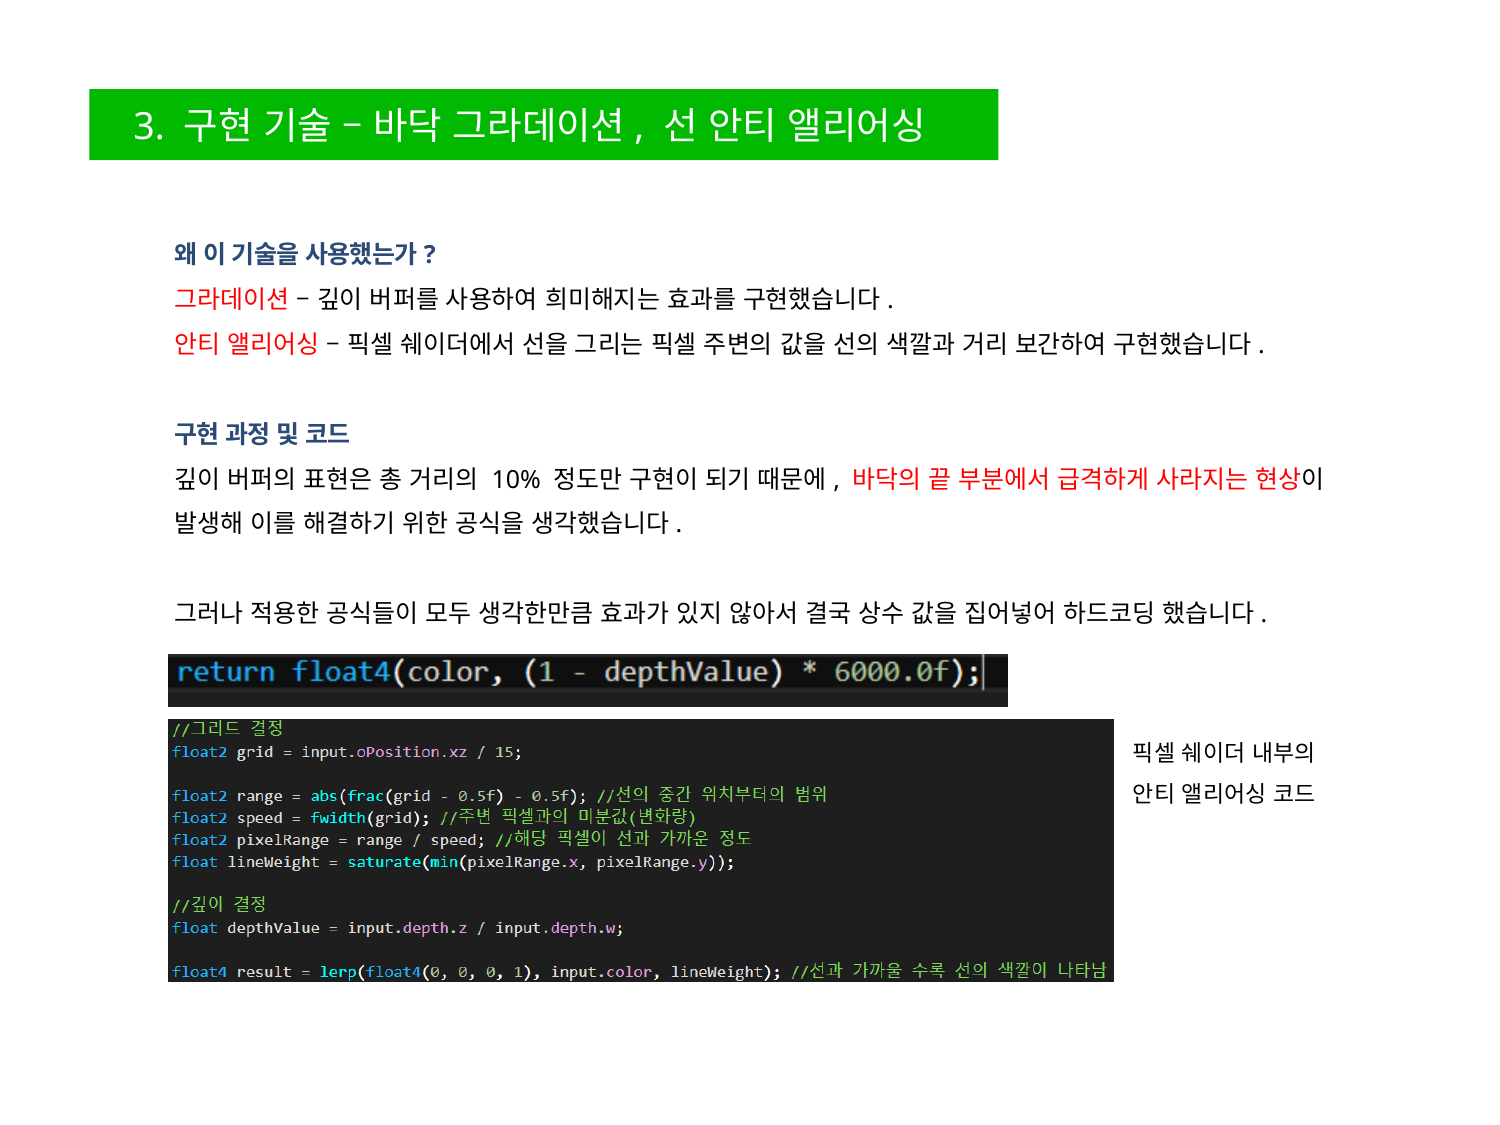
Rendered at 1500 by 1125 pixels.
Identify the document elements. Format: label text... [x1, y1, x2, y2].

picture [168, 654, 1008, 707]
picture [168, 718, 1115, 983]
text_box 왜 이 기술을 사용했는가? 그라데이션 – 깊이 버퍼를 사용하여 희미해지는 효과를 구현했습니다. 안티 앨리어싱 – 픽셀 쉐이더에서 선을 그리는 픽셀 주변의 값을 선의 색깔과 거리 보간하여 구현했습니다. 구현 과정 및 코드 깊이 버퍼의 표현은 총 거리의 10% 정도만 구현이 되기 때문에, 바닥의 끝 부분에서 급격하게 사라지는 현상이 발생해 이를 해결하기 위한 공식을 생각했습니다. 그러나 적용한 공식들이 모두 생각한만큼 효과가 있지 않아서 결국 상수 값을 집어넣어 하드코딩 했습니다. [159, 216, 1399, 636]
text_box 픽셀 쉐이더 내부의 안티 앨리어싱 코드 [1118, 717, 1338, 815]
text_box 3. 구현 기술 – 바닥 그라데이션, 선 안티 앨리어싱 [87, 87, 1000, 162]
